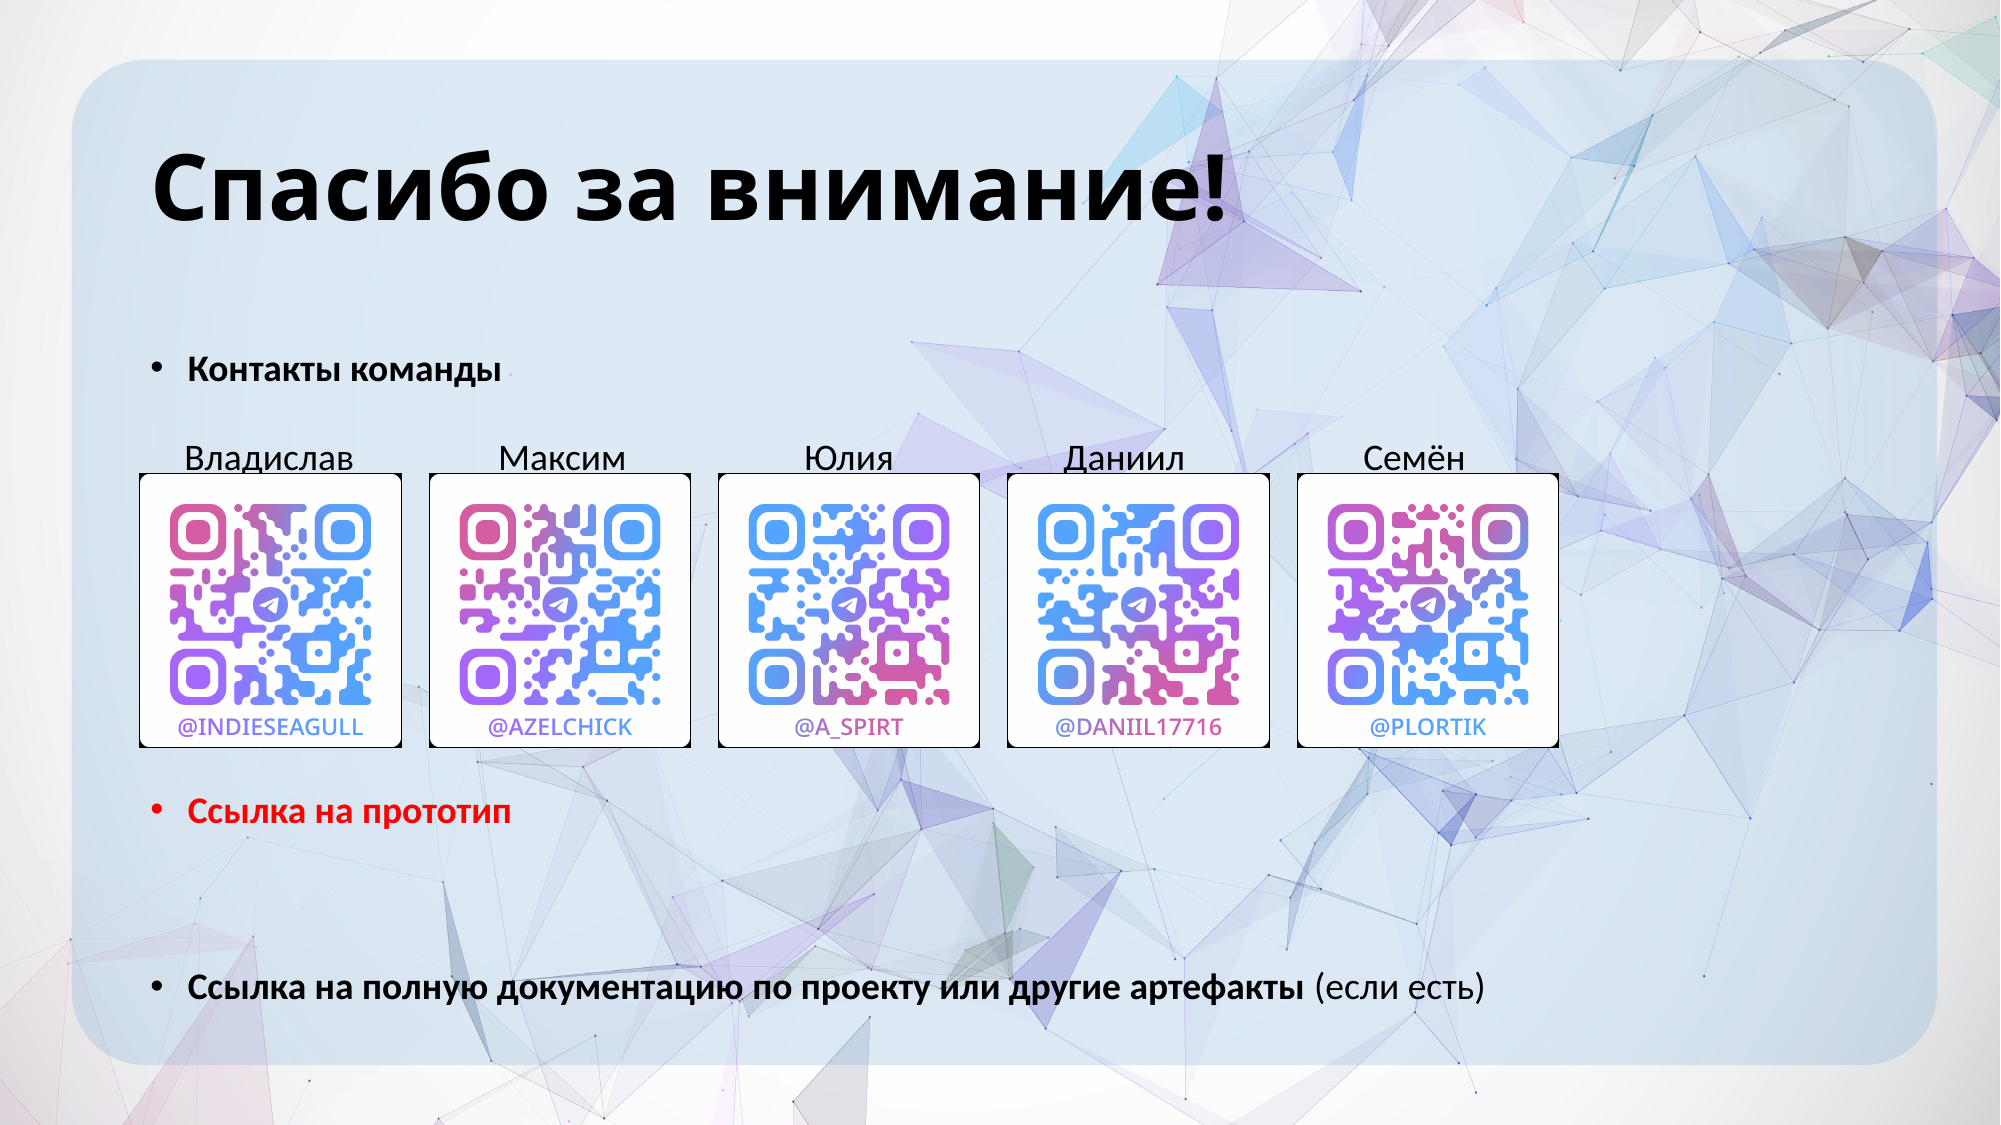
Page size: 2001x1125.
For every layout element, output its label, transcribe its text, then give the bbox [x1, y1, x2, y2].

title Спасибо за внимание! [135, 82, 1861, 300]
picture [1007, 473, 1270, 748]
list Контакты команды Владислав Максим Юлия Даниил Семён Ссылка на прототип Ссылка на полную документацию по проекту или другие артефакты (если есть) [135, 314, 1861, 1028]
picture [428, 473, 691, 748]
picture [1297, 473, 1559, 748]
picture [718, 473, 980, 748]
picture [139, 473, 402, 748]
